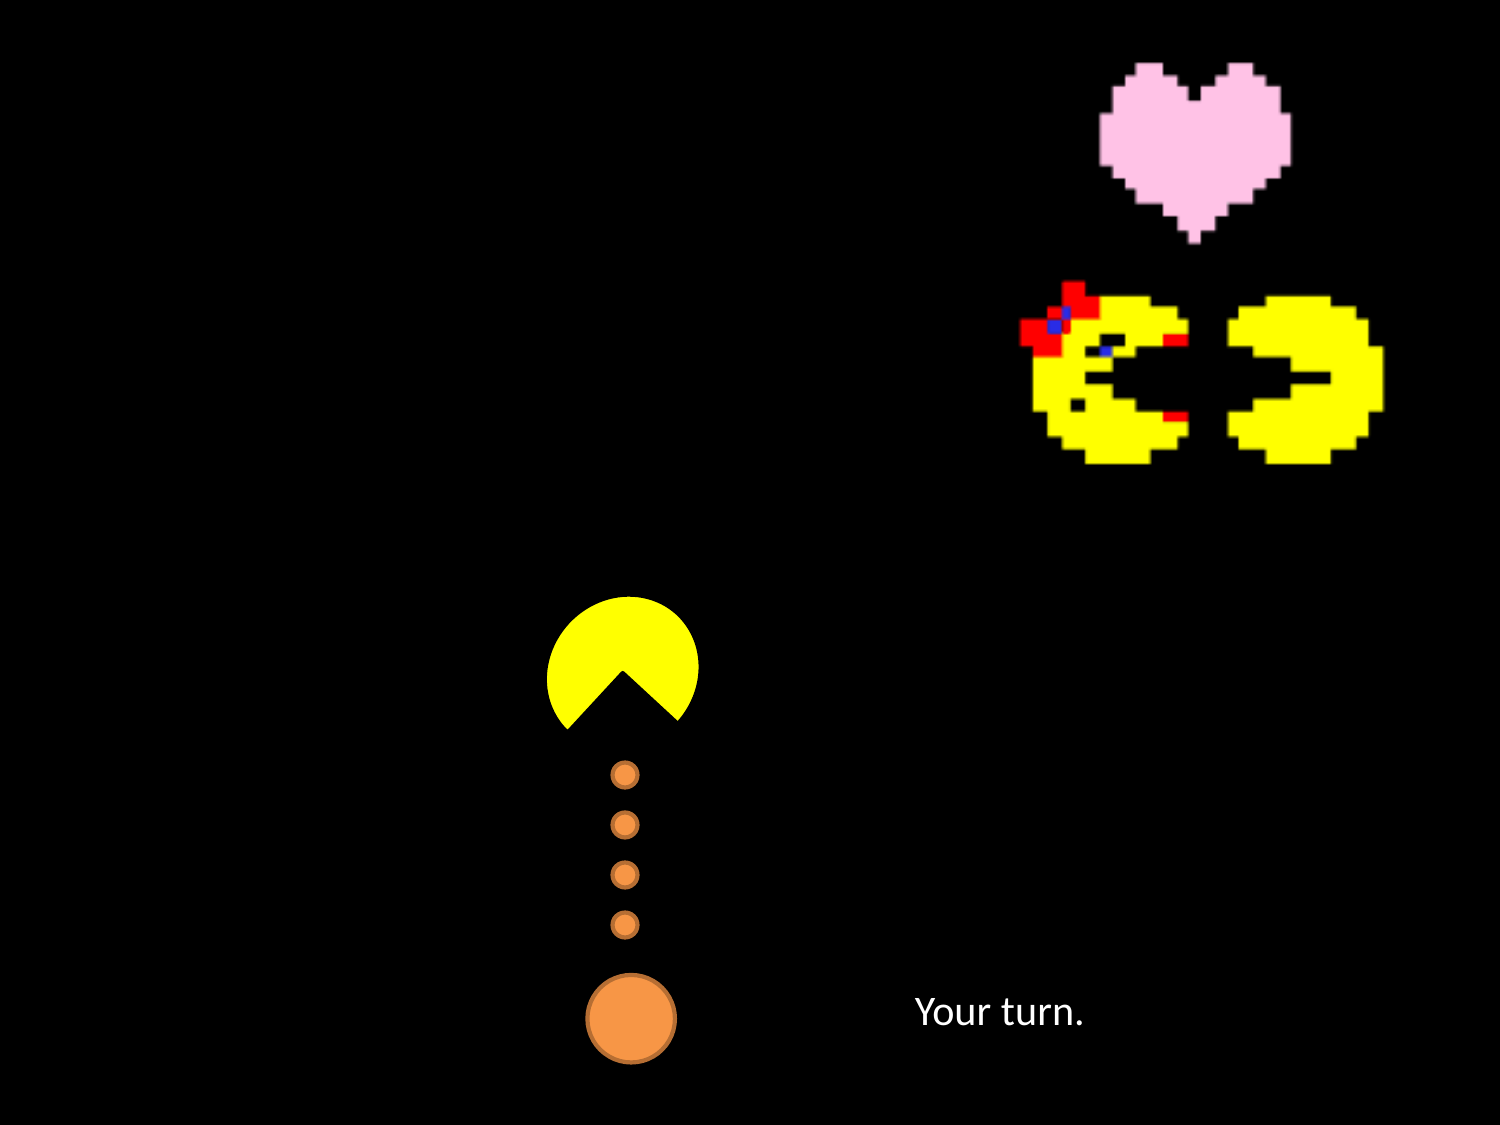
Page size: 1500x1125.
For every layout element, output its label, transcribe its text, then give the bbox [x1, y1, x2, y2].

text_box [610, 810, 640, 840]
text_box [542, 592, 703, 735]
text_box [610, 860, 640, 890]
text_box [610, 910, 640, 940]
picture [774, 0, 1500, 545]
text_box [610, 760, 640, 790]
text_box [585, 972, 678, 1065]
title Your turn. [750, 975, 1250, 1041]
